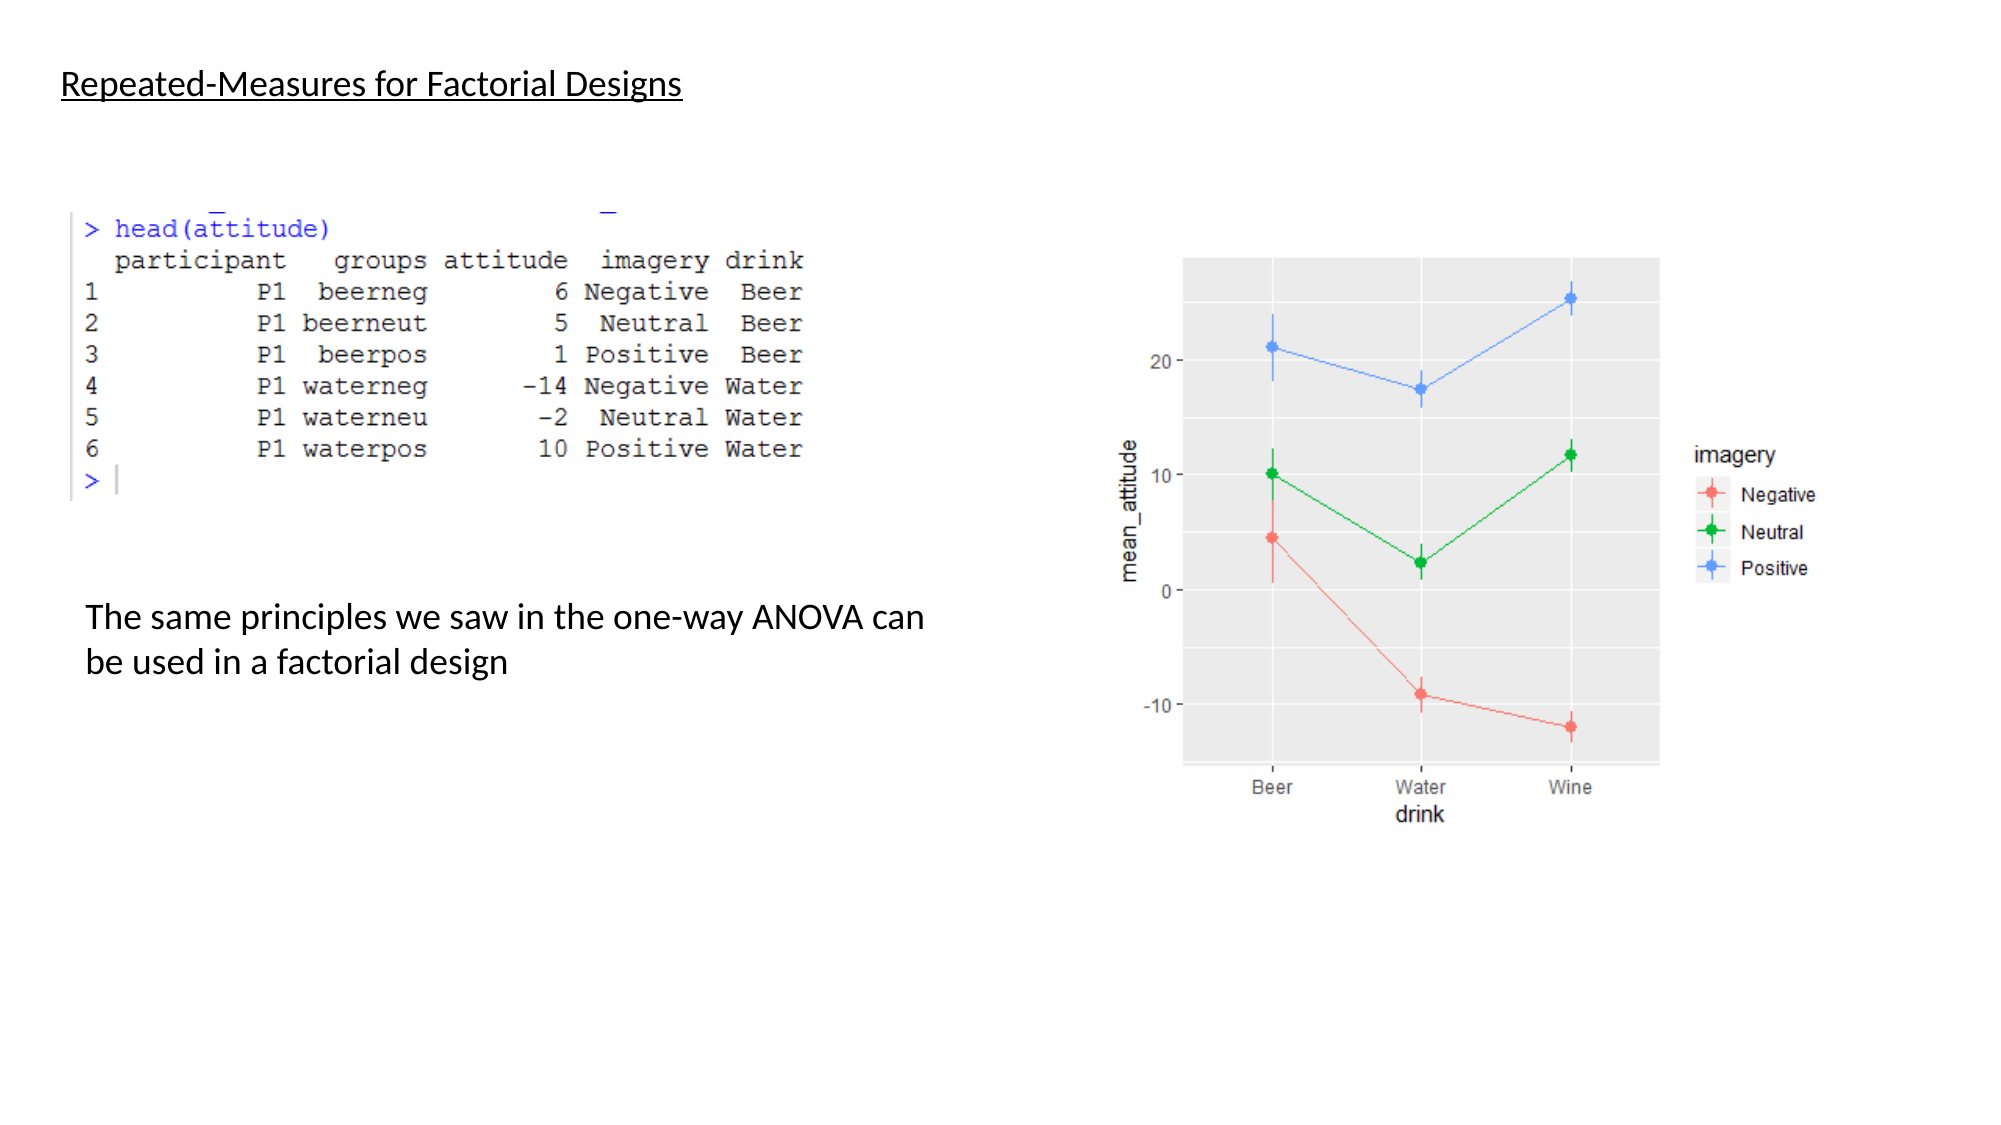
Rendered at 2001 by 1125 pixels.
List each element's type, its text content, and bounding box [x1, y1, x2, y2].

text_box Repeated-Measures for Factorial Designs [45, 51, 698, 112]
text_box The same principles we saw in the one-way ANOVA can be used in a factorial design [70, 584, 977, 689]
picture [1105, 246, 1840, 838]
picture [70, 212, 810, 501]
